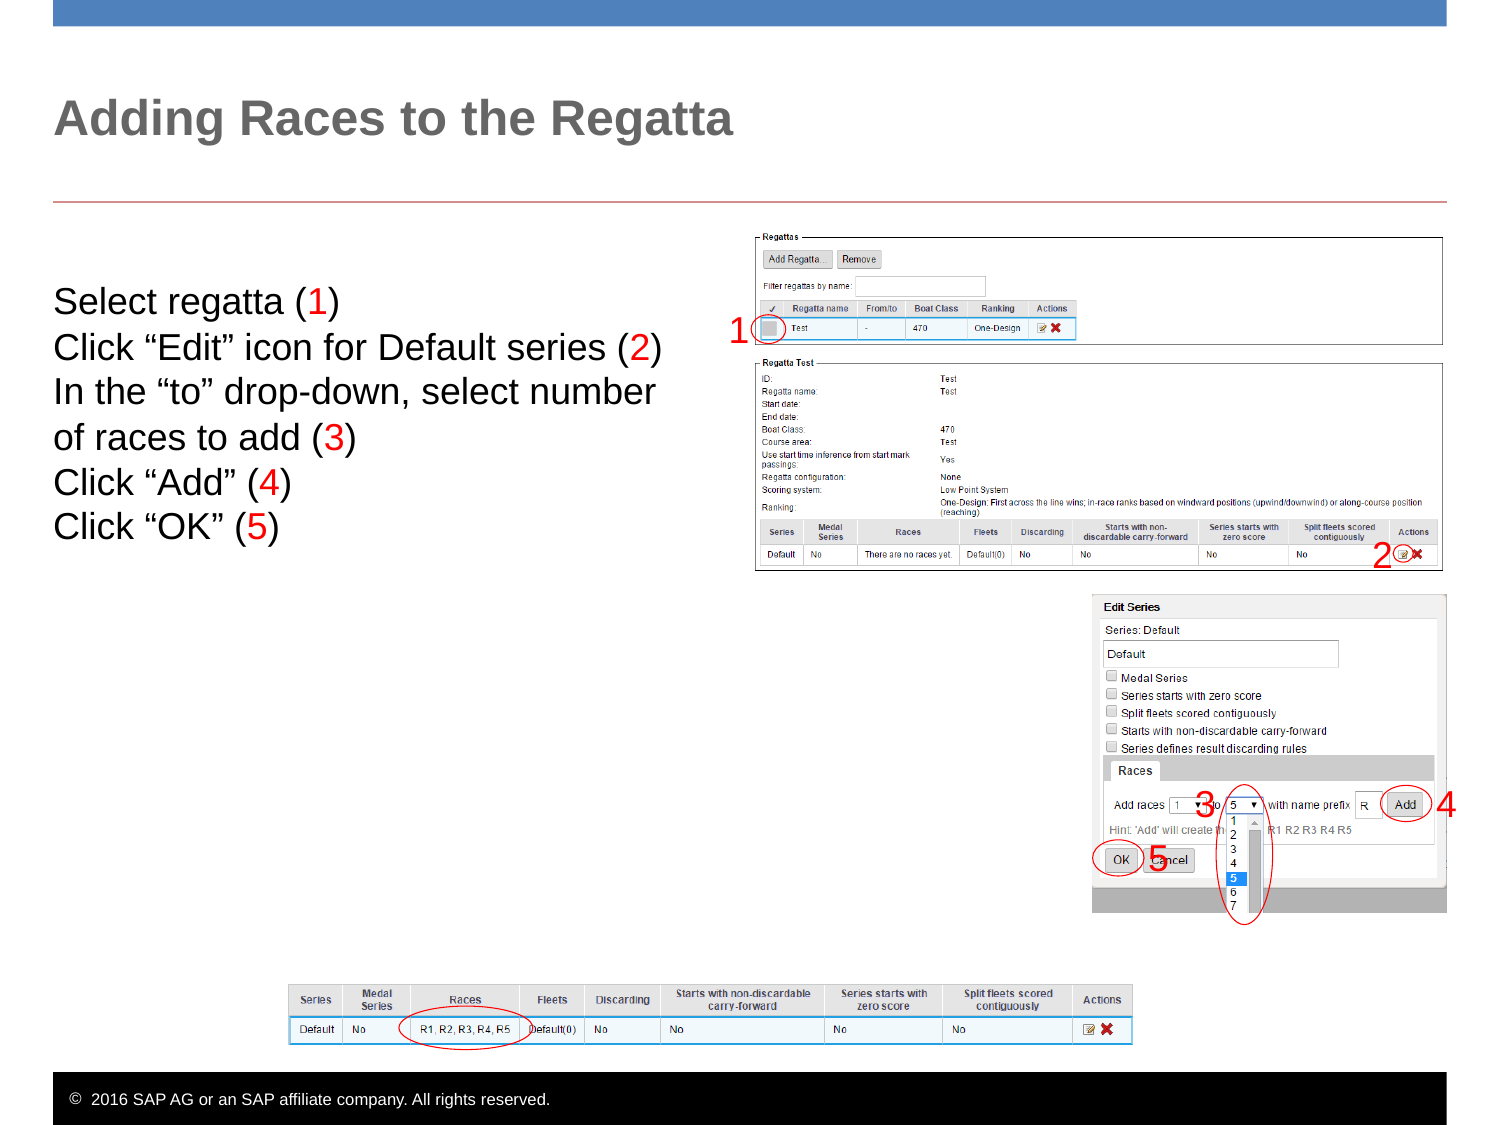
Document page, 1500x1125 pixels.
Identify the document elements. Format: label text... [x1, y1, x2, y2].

picture [1092, 594, 1447, 914]
text_box 1 [728, 306, 745, 352]
picture [750, 229, 1447, 574]
text_box [1235, 921, 1254, 925]
text_box 4 [1452, 779, 1457, 825]
picture [286, 982, 1135, 1047]
text_box Select regatta (1) Click “Edit” icon for Default series (2) In the “to” drop-down, select number of races to add (3) Click “Add” (4) Click “OK” (5) [53, 277, 1447, 907]
text_box Adding Races to the Regatta [53, 53, 1447, 178]
